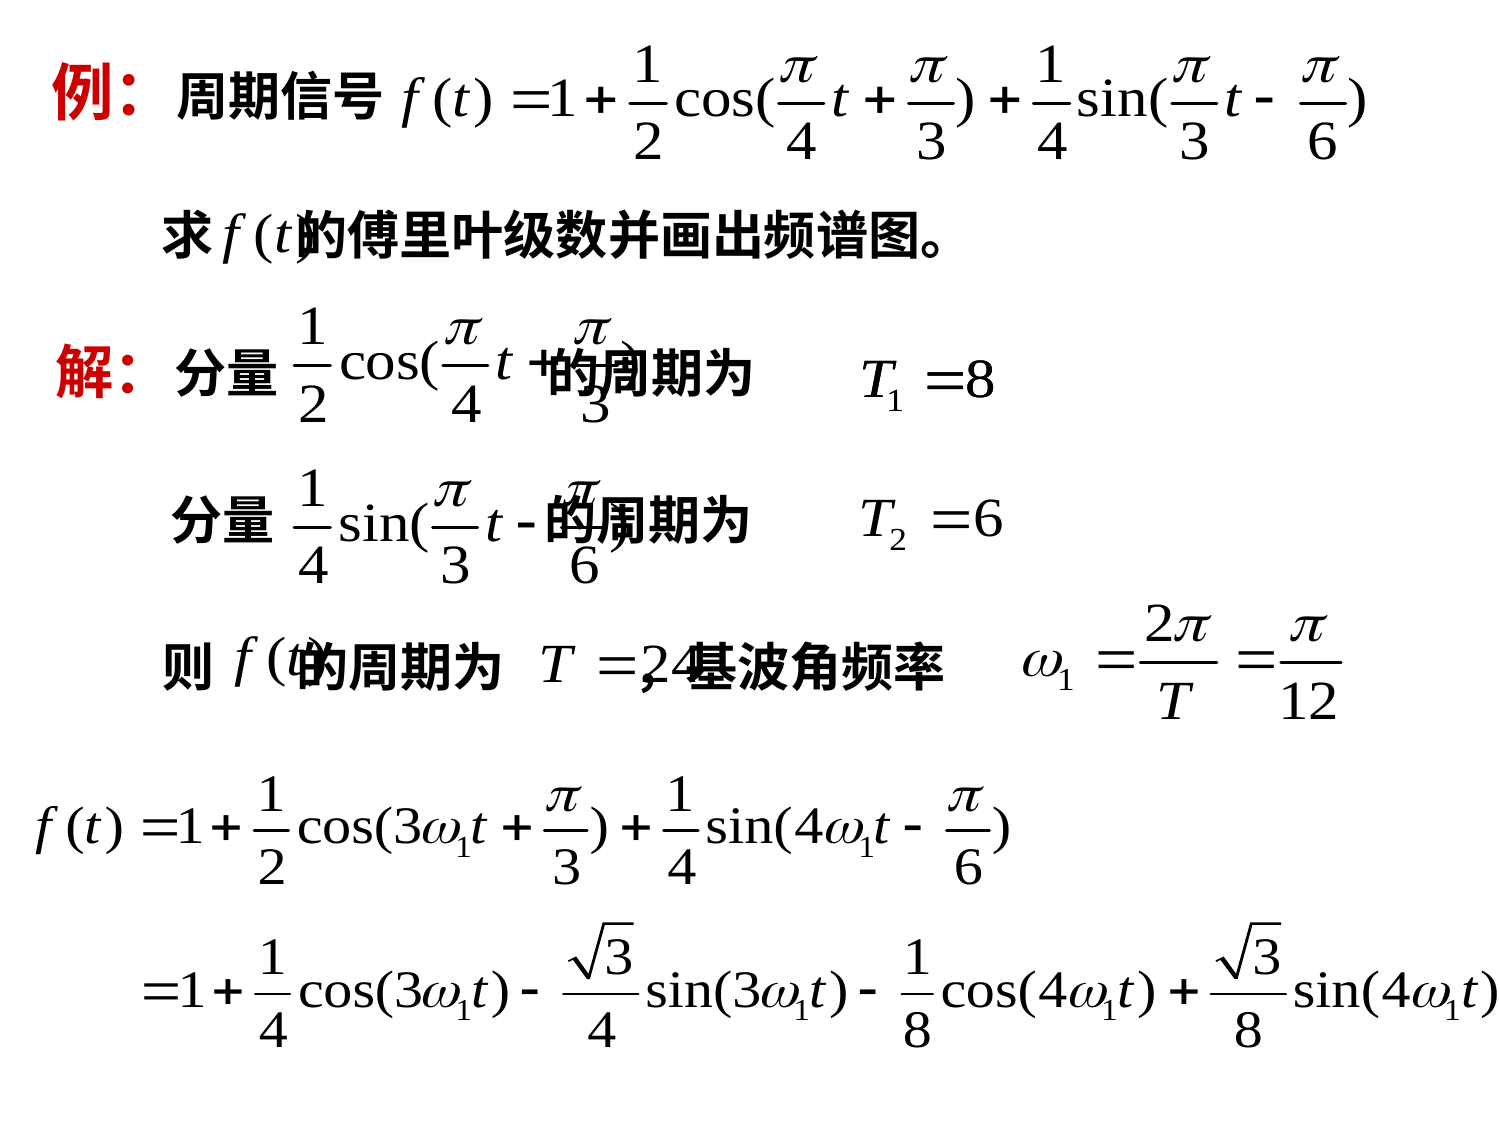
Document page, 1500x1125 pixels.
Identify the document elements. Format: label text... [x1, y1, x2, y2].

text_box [147, 591, 1353, 729]
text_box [36, 30, 1379, 275]
text_box 解： [41, 314, 154, 413]
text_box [155, 455, 1011, 590]
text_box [131, 911, 1500, 1057]
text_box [17, 762, 1020, 894]
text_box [159, 294, 1003, 431]
